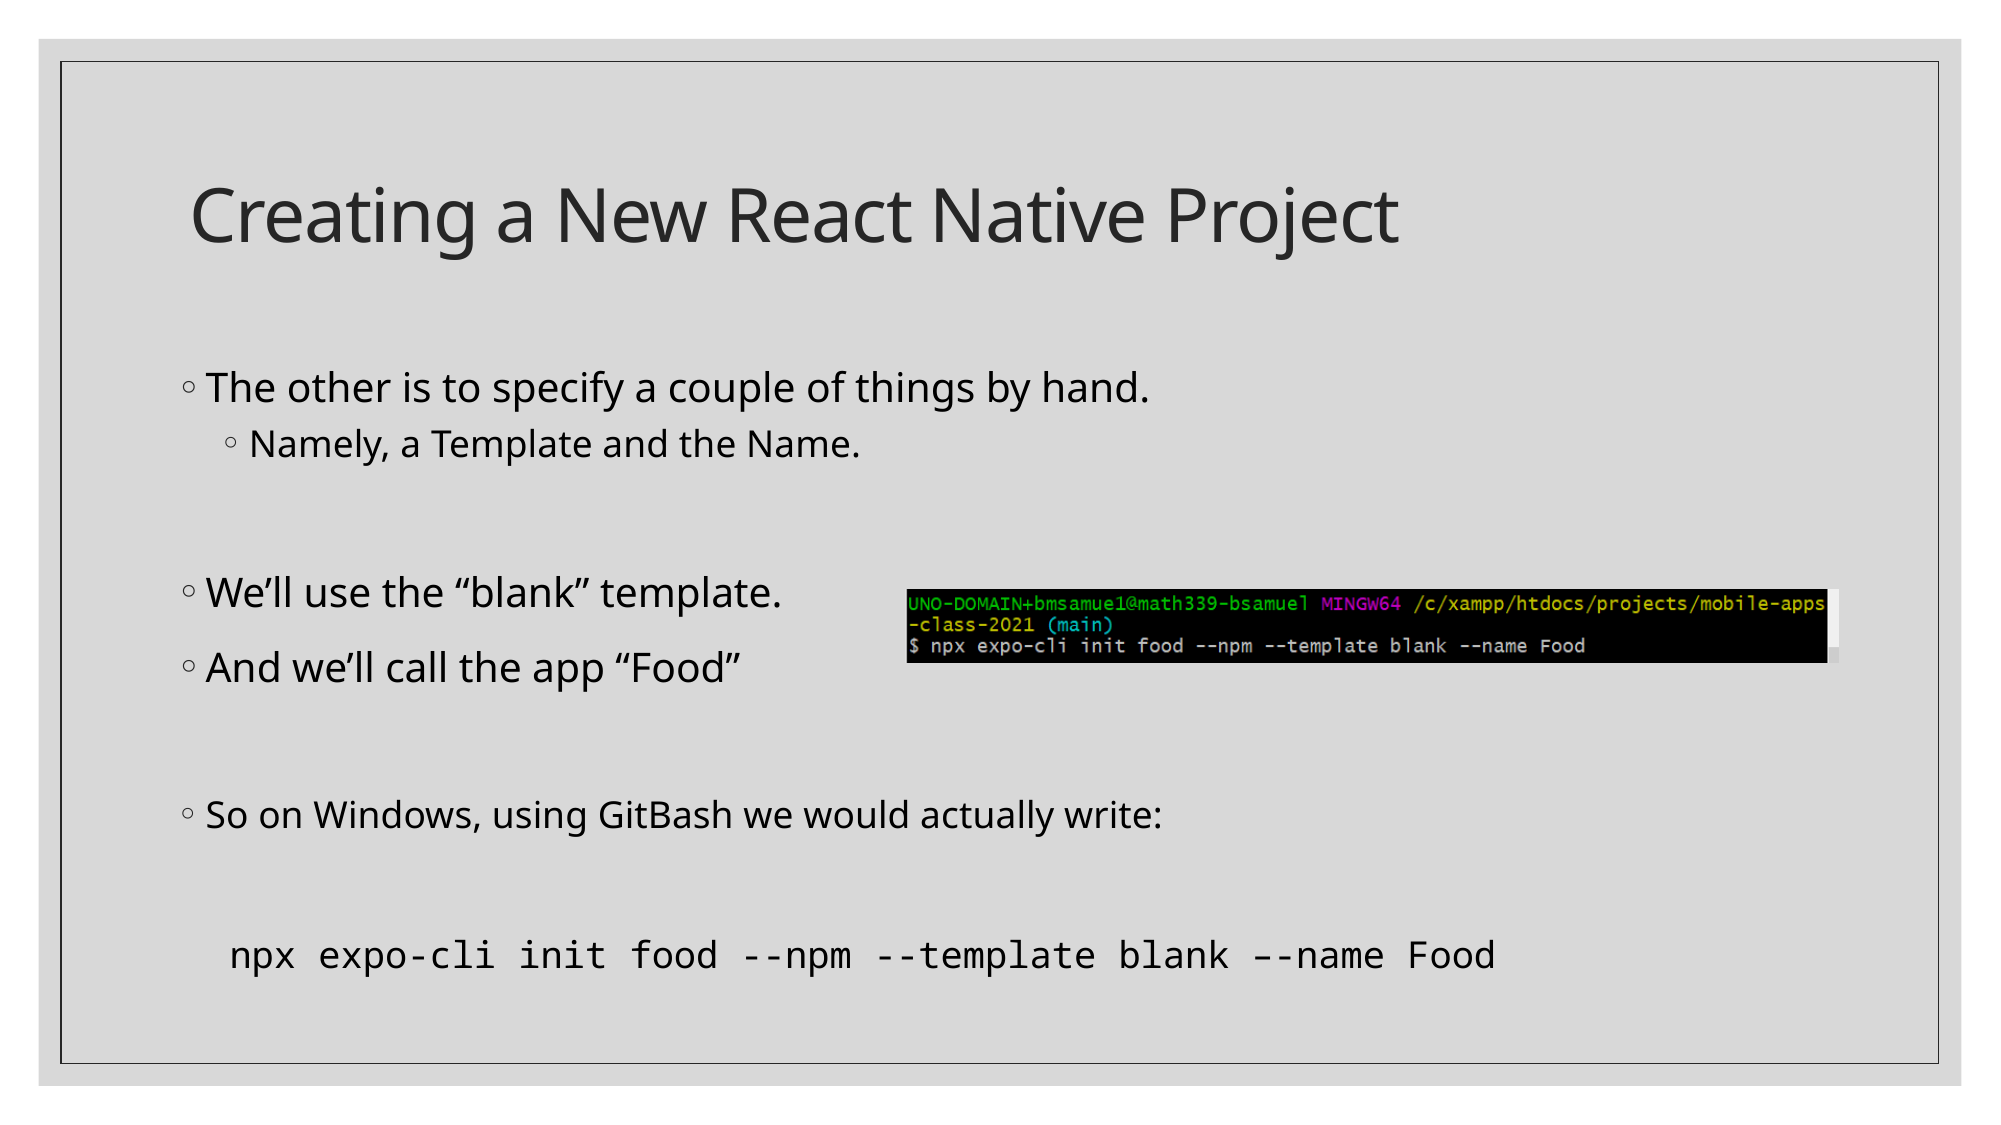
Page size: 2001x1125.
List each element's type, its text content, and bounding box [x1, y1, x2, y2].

list The other is to specify a couple of things by hand. Namely, a Template and the Name. We’ll use the “blank” template. And we’ll call the app “Food” So on Windows, using GitBash we would actually write: npx expo-cli init food --npm --template blank –-name Food [161, 345, 1566, 986]
picture [905, 589, 1839, 663]
title Creating a New React Native Project [174, 105, 1825, 331]
